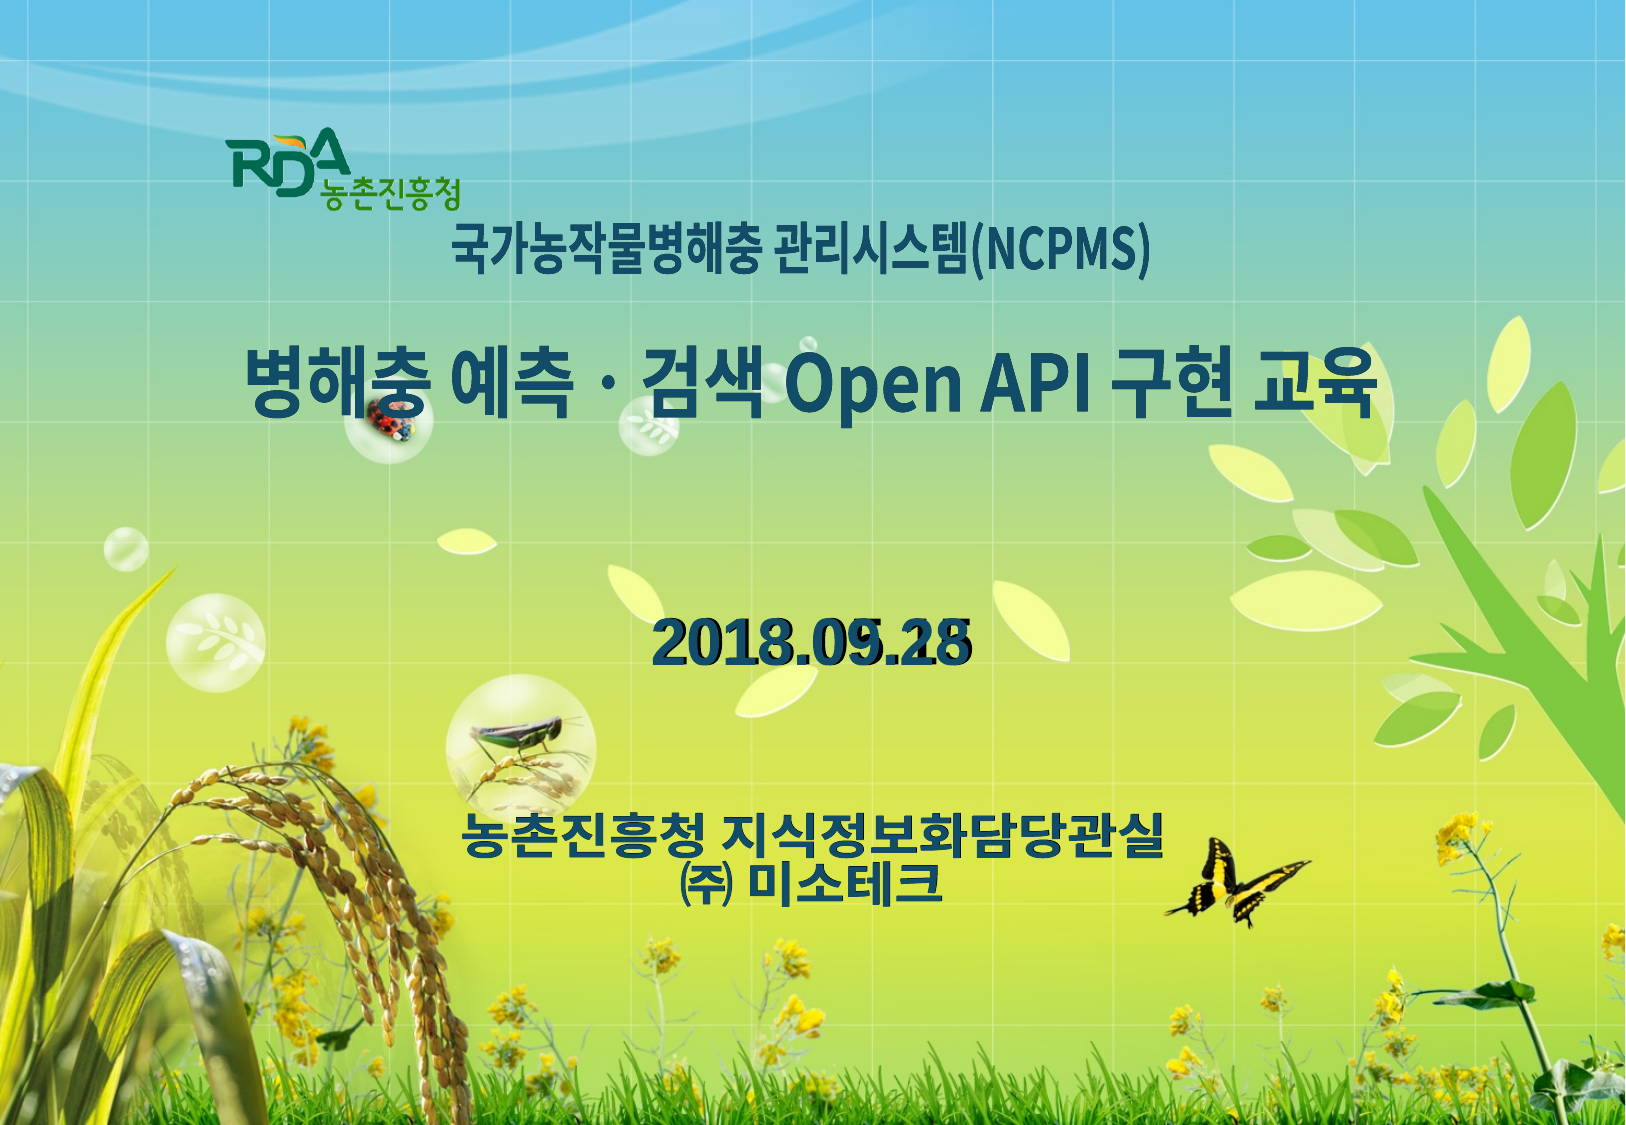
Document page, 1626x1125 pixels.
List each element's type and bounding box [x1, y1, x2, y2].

text_box [460, 812, 1163, 908]
text_box [451, 221, 1150, 281]
picture [0, 0, 1626, 1125]
text_box [652, 617, 973, 666]
text_box [247, 345, 1378, 429]
